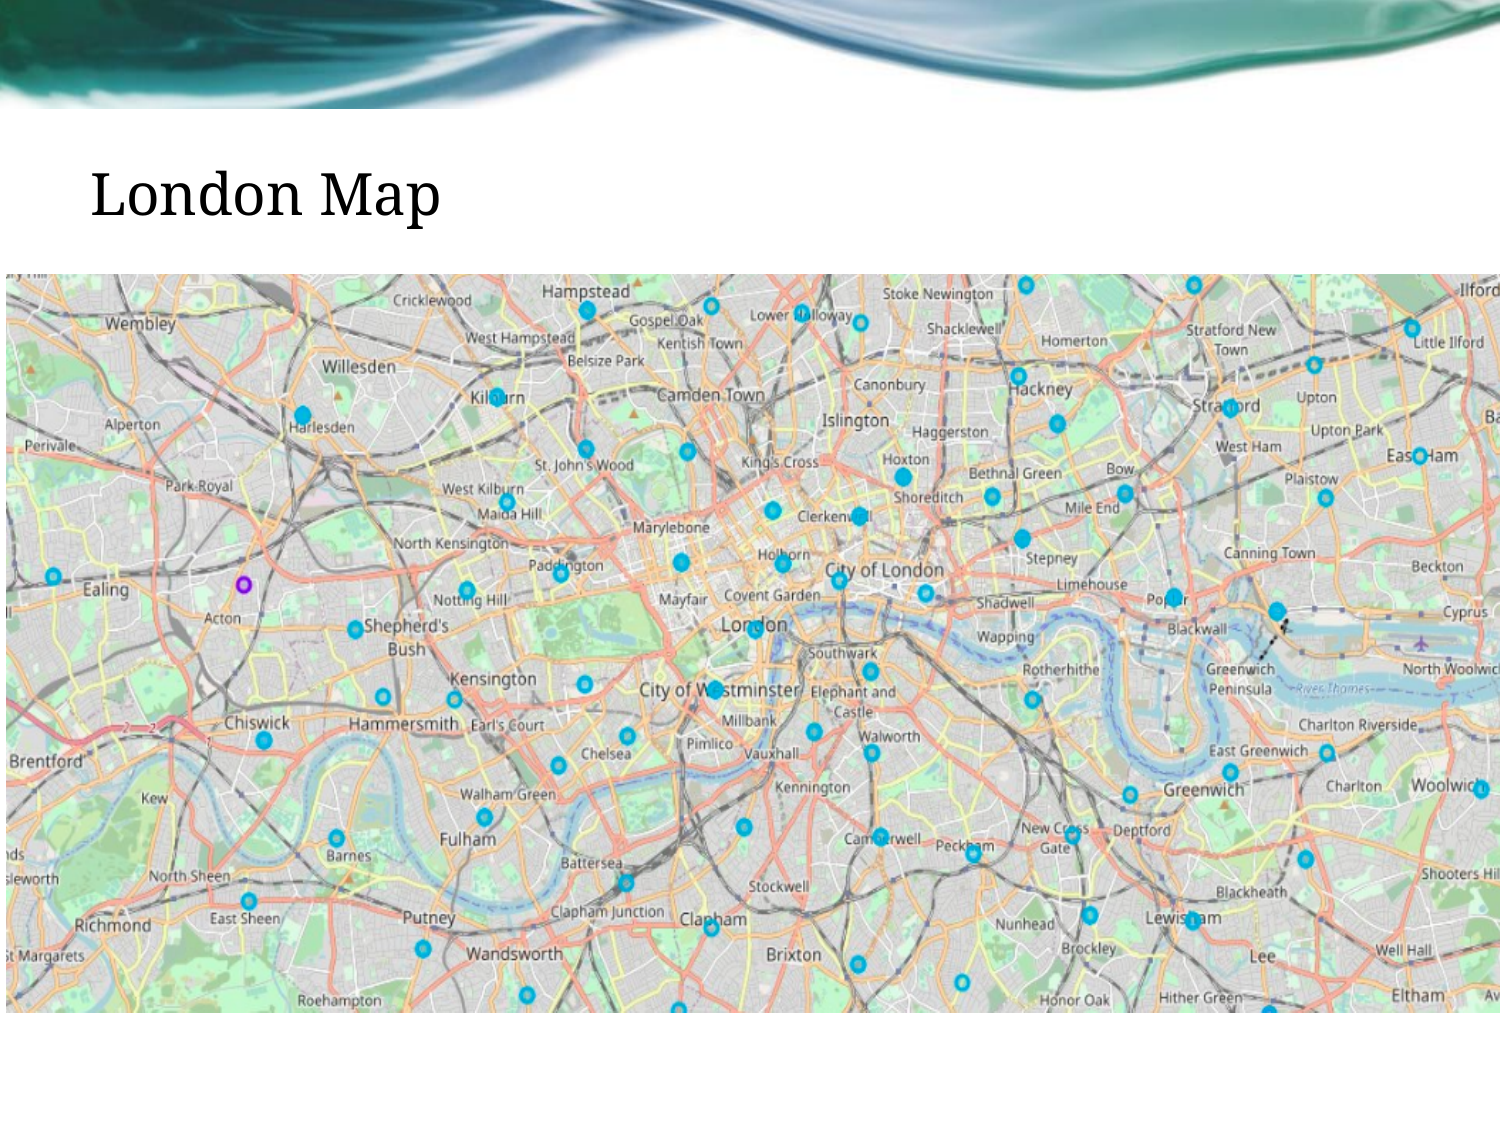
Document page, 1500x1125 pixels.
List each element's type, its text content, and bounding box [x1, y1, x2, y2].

title London Map [75, 149, 1425, 272]
picture [5, 274, 1500, 1013]
picture [0, 0, 1500, 109]
